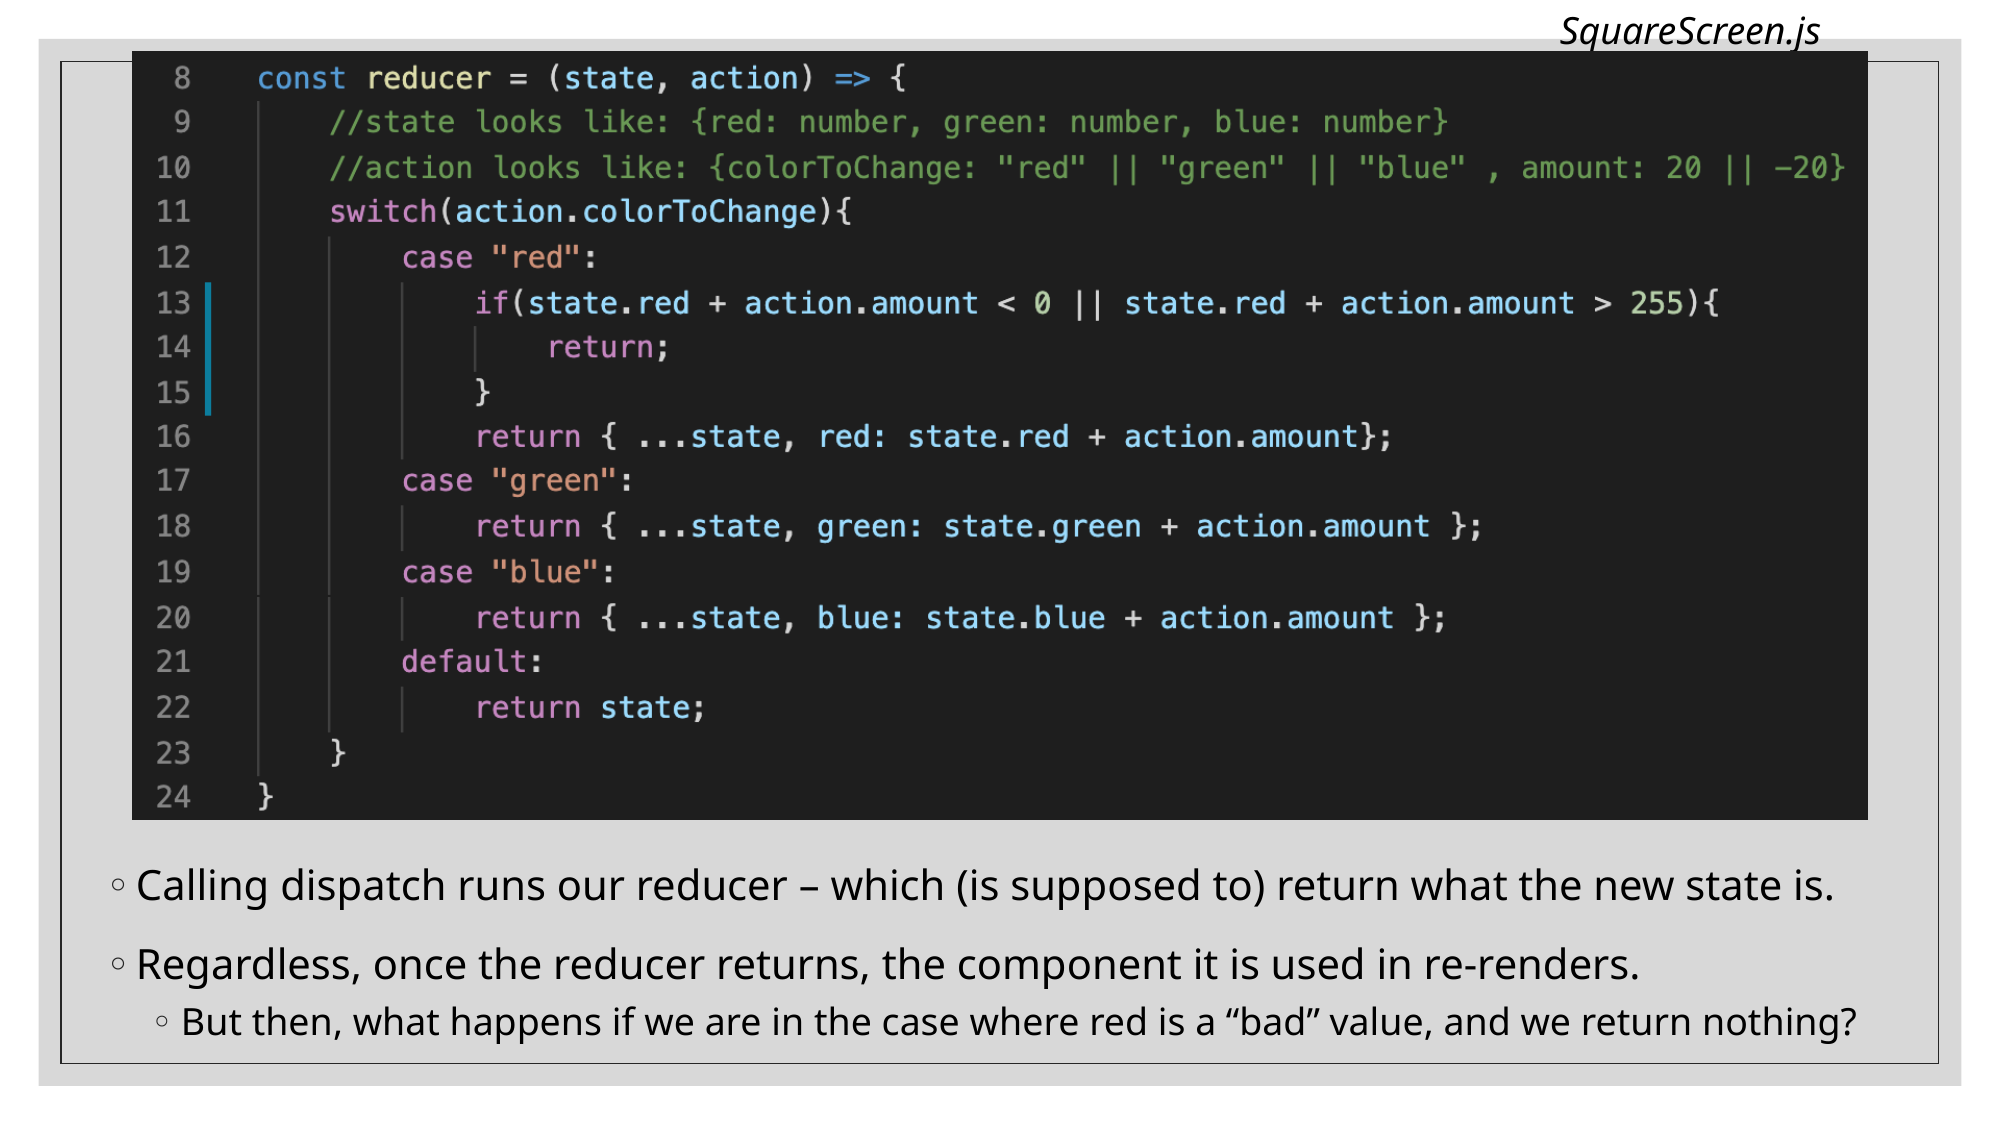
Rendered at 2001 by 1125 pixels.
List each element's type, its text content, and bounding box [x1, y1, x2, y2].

picture [132, 51, 1868, 820]
list Calling dispatch runs our reducer – which (is supposed to) return what the new state is. Regardless, once the reducer returns, the component it is used in re-renders. But then, what happens if we are in the case where red is a “bad” value, and we return nothing? [90, 841, 1921, 1074]
text_box SquareScreen.js [1544, 0, 1837, 46]
